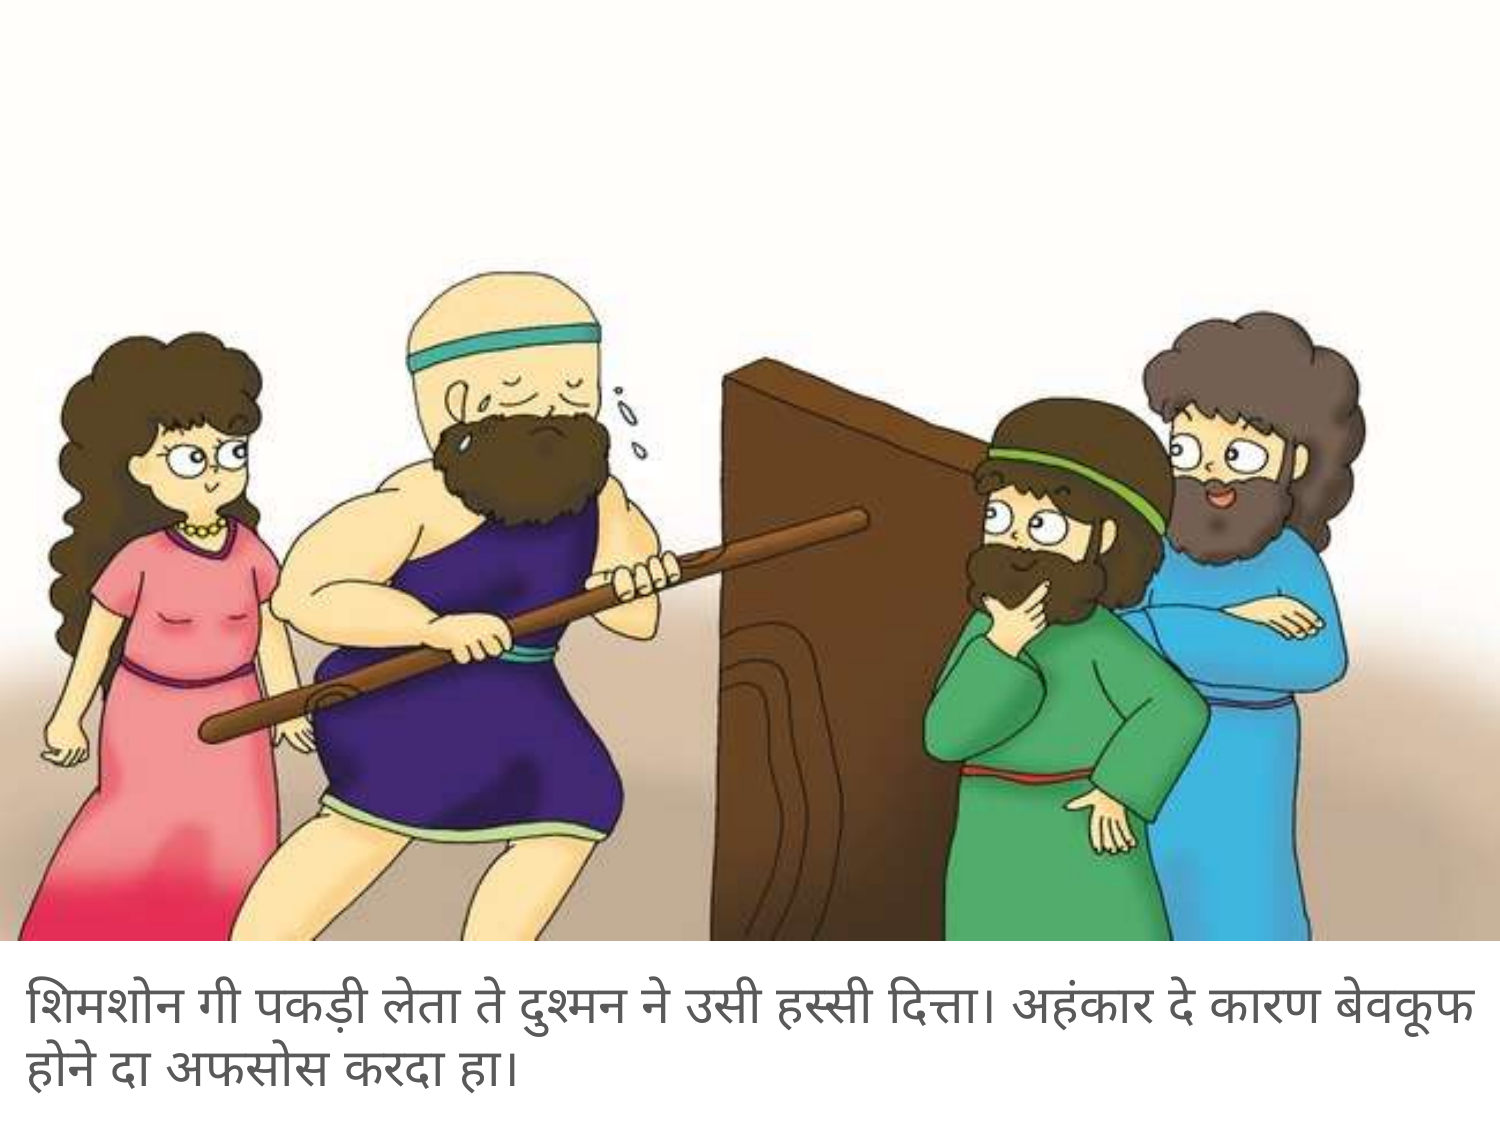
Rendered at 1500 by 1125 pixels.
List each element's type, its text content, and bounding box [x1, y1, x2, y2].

text_box शिमशोन गी पकड़ी लेता ते दुश्मन ने उसी हस्सी दित्ता। अहंकार दे कारण बेवकूफ होने दा अफसोस करदा हा। [11, 964, 1498, 1104]
picture [0, 0, 1500, 941]
